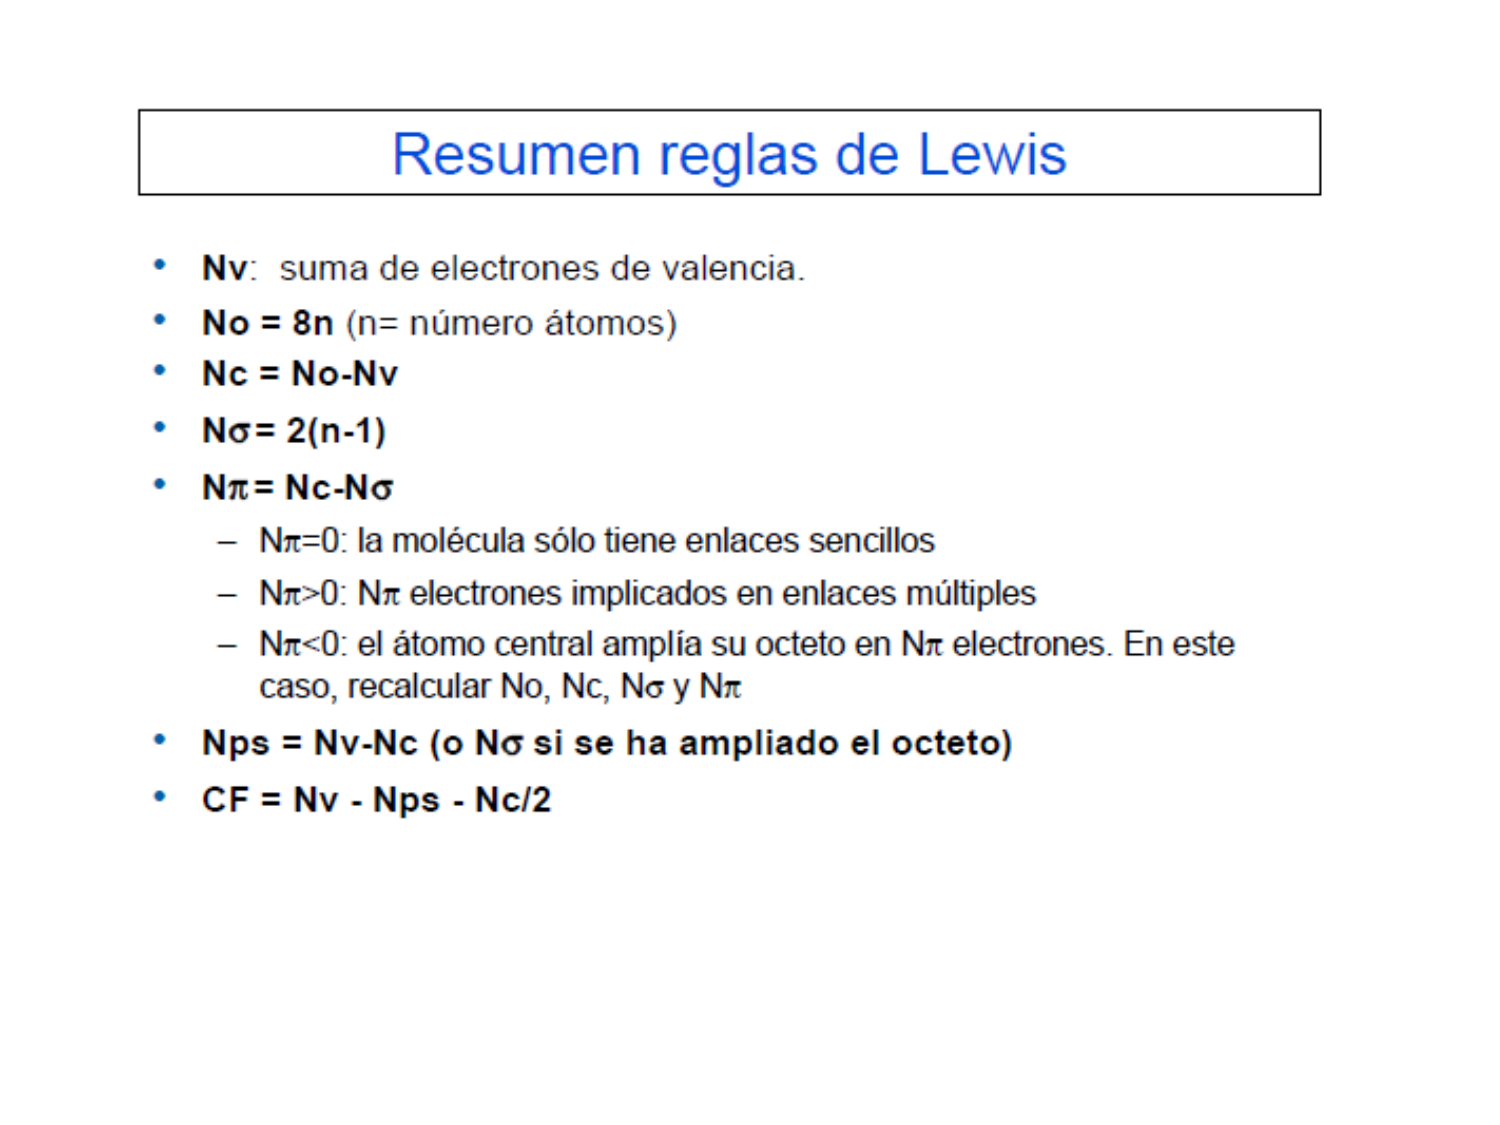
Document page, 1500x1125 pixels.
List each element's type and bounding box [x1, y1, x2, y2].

picture [29, 77, 1438, 941]
